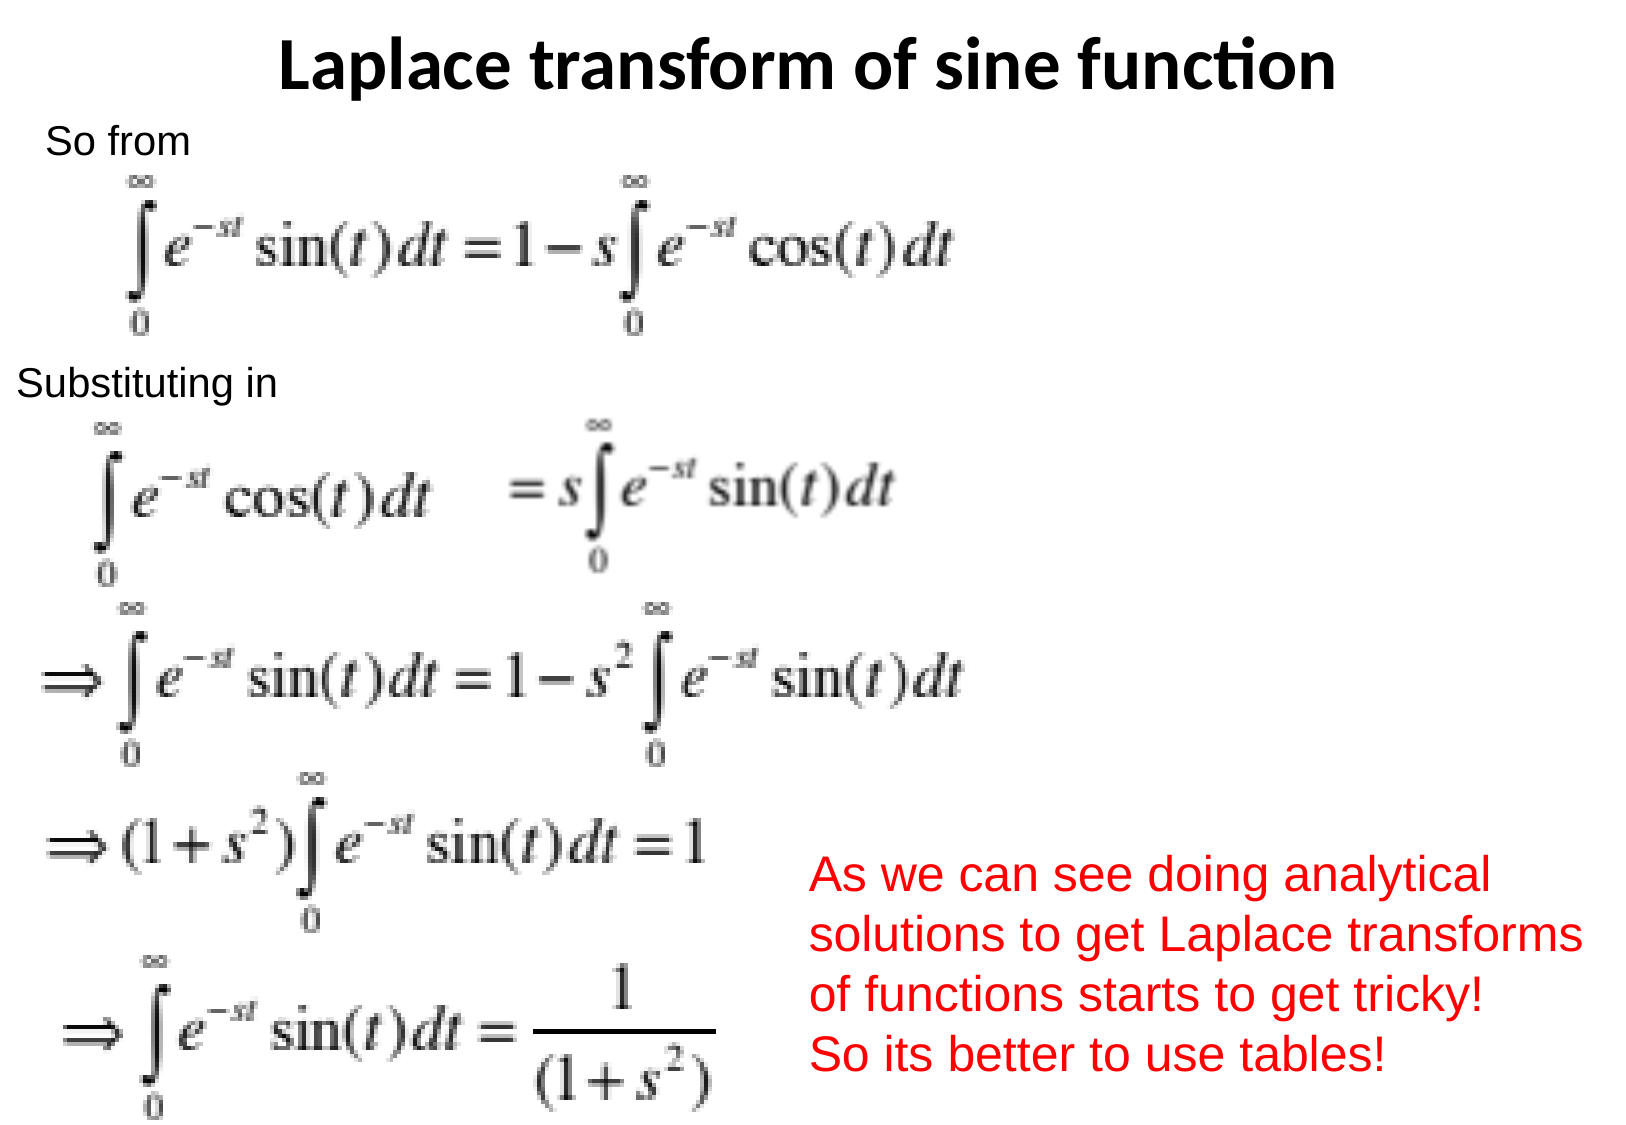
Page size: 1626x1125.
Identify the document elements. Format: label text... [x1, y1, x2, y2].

text_box So from [30, 105, 206, 171]
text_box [503, 393, 902, 576]
text_box Substituting in [1, 348, 294, 413]
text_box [56, 931, 720, 1125]
text_box As we can see doing analytical solutions to get Laplace transforms of functions starts to get tricky! So its better to use tables! [793, 833, 1625, 1089]
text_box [82, 398, 438, 592]
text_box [39, 744, 714, 939]
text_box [34, 577, 970, 772]
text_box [118, 147, 960, 341]
text_box Laplace transform of sine function [77, 0, 1541, 119]
